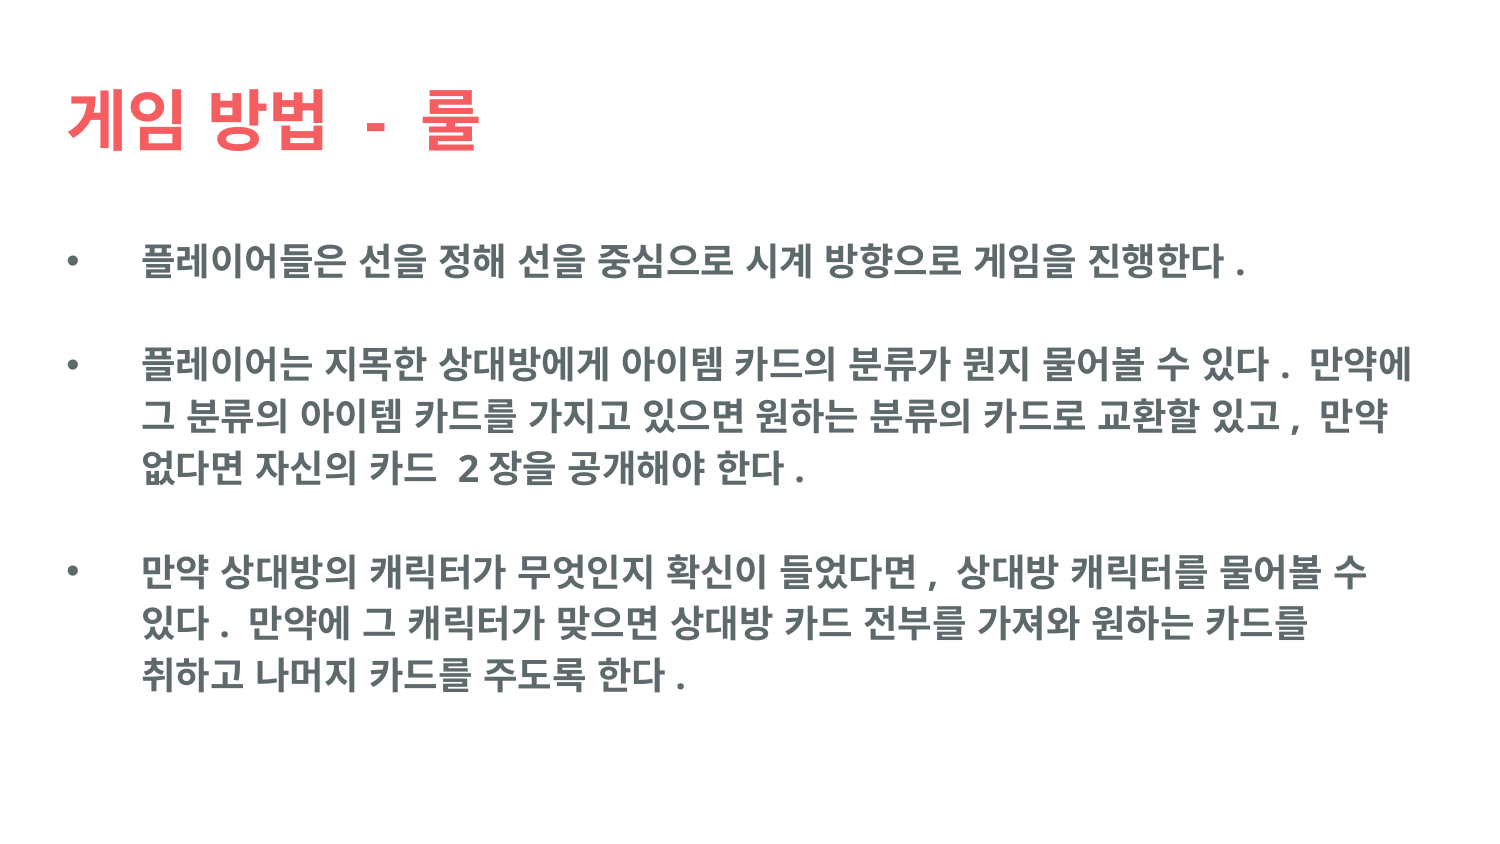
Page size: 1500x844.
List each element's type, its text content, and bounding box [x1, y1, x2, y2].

list 플레이어들은 선을 정해 선을 중심으로 시계 방향으로 게임을 진행한다. 플레이어는 지목한 상대방에게 아이템 카드의 분류가 뭔지 물어볼 수 있다. 만약에 그 분류의 아이템 카드를 가지고 있으면 원하는 분류의 카드로 교환할 있고, 만약 없다면 자신의 카드 2장을 공개해야 한다. 만약 상대방의 캐릭터가 무엇인지 확신이 들었다면, 상대방 캐릭터를 물어볼 수 있다. 만약에 그 캐릭터가 맞으면 상대방 카드 전부를 가져와 원하는 카드를 취하고 나머지 카드를 주도록 한다. [37, 216, 1436, 722]
title 게임 방법 - 룰 [51, 64, 1449, 167]
